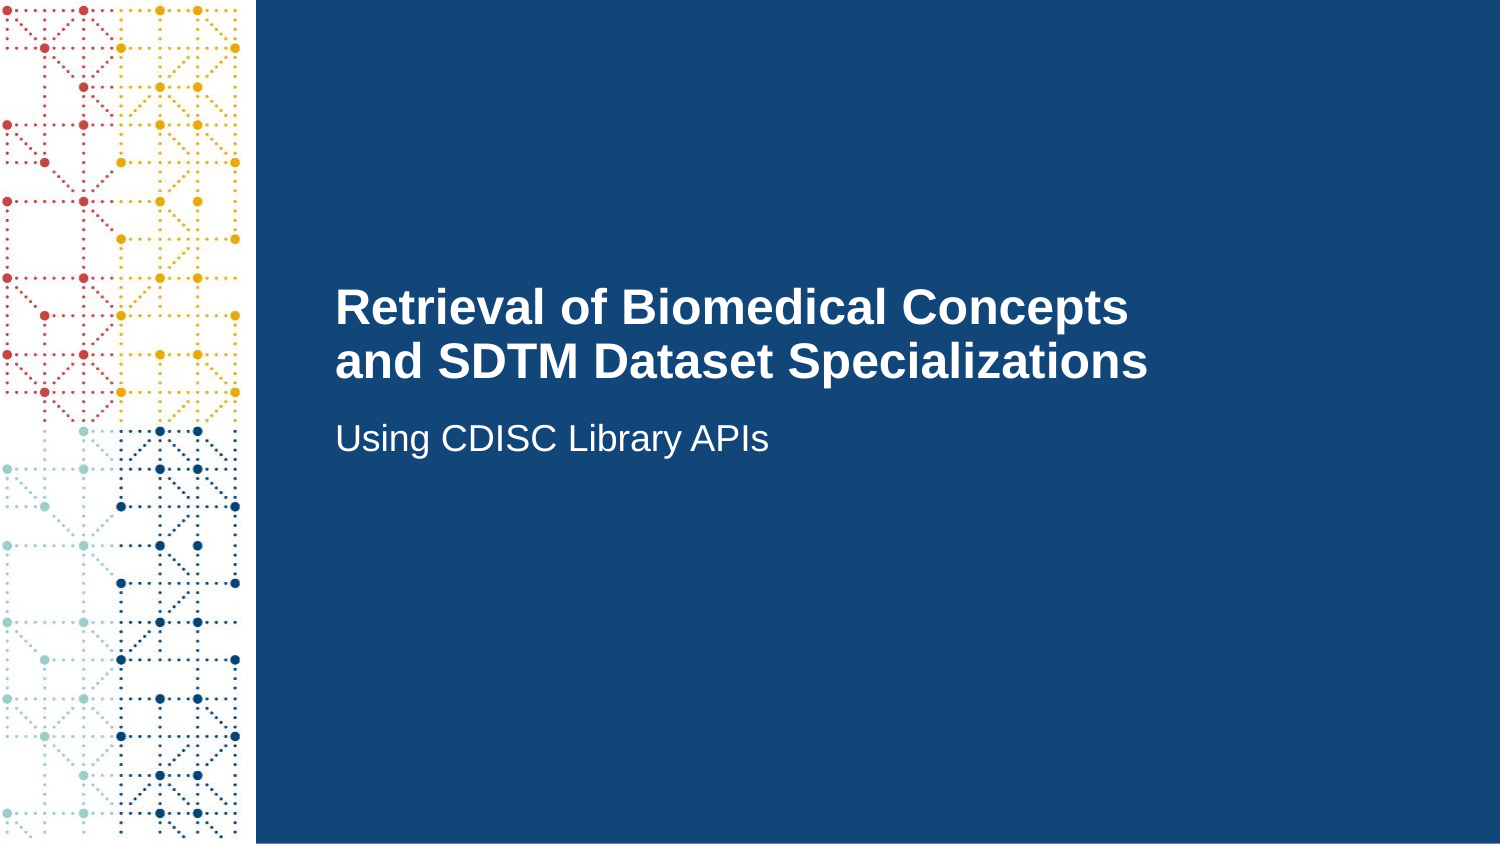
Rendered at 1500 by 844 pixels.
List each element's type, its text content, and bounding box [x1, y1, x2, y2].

picture [0, 0, 256, 844]
list Using CDISC Library APIs [334, 418, 1425, 760]
title Retrieval of Biomedical Concepts and SDTM Dataset Specializations [334, 44, 1425, 390]
